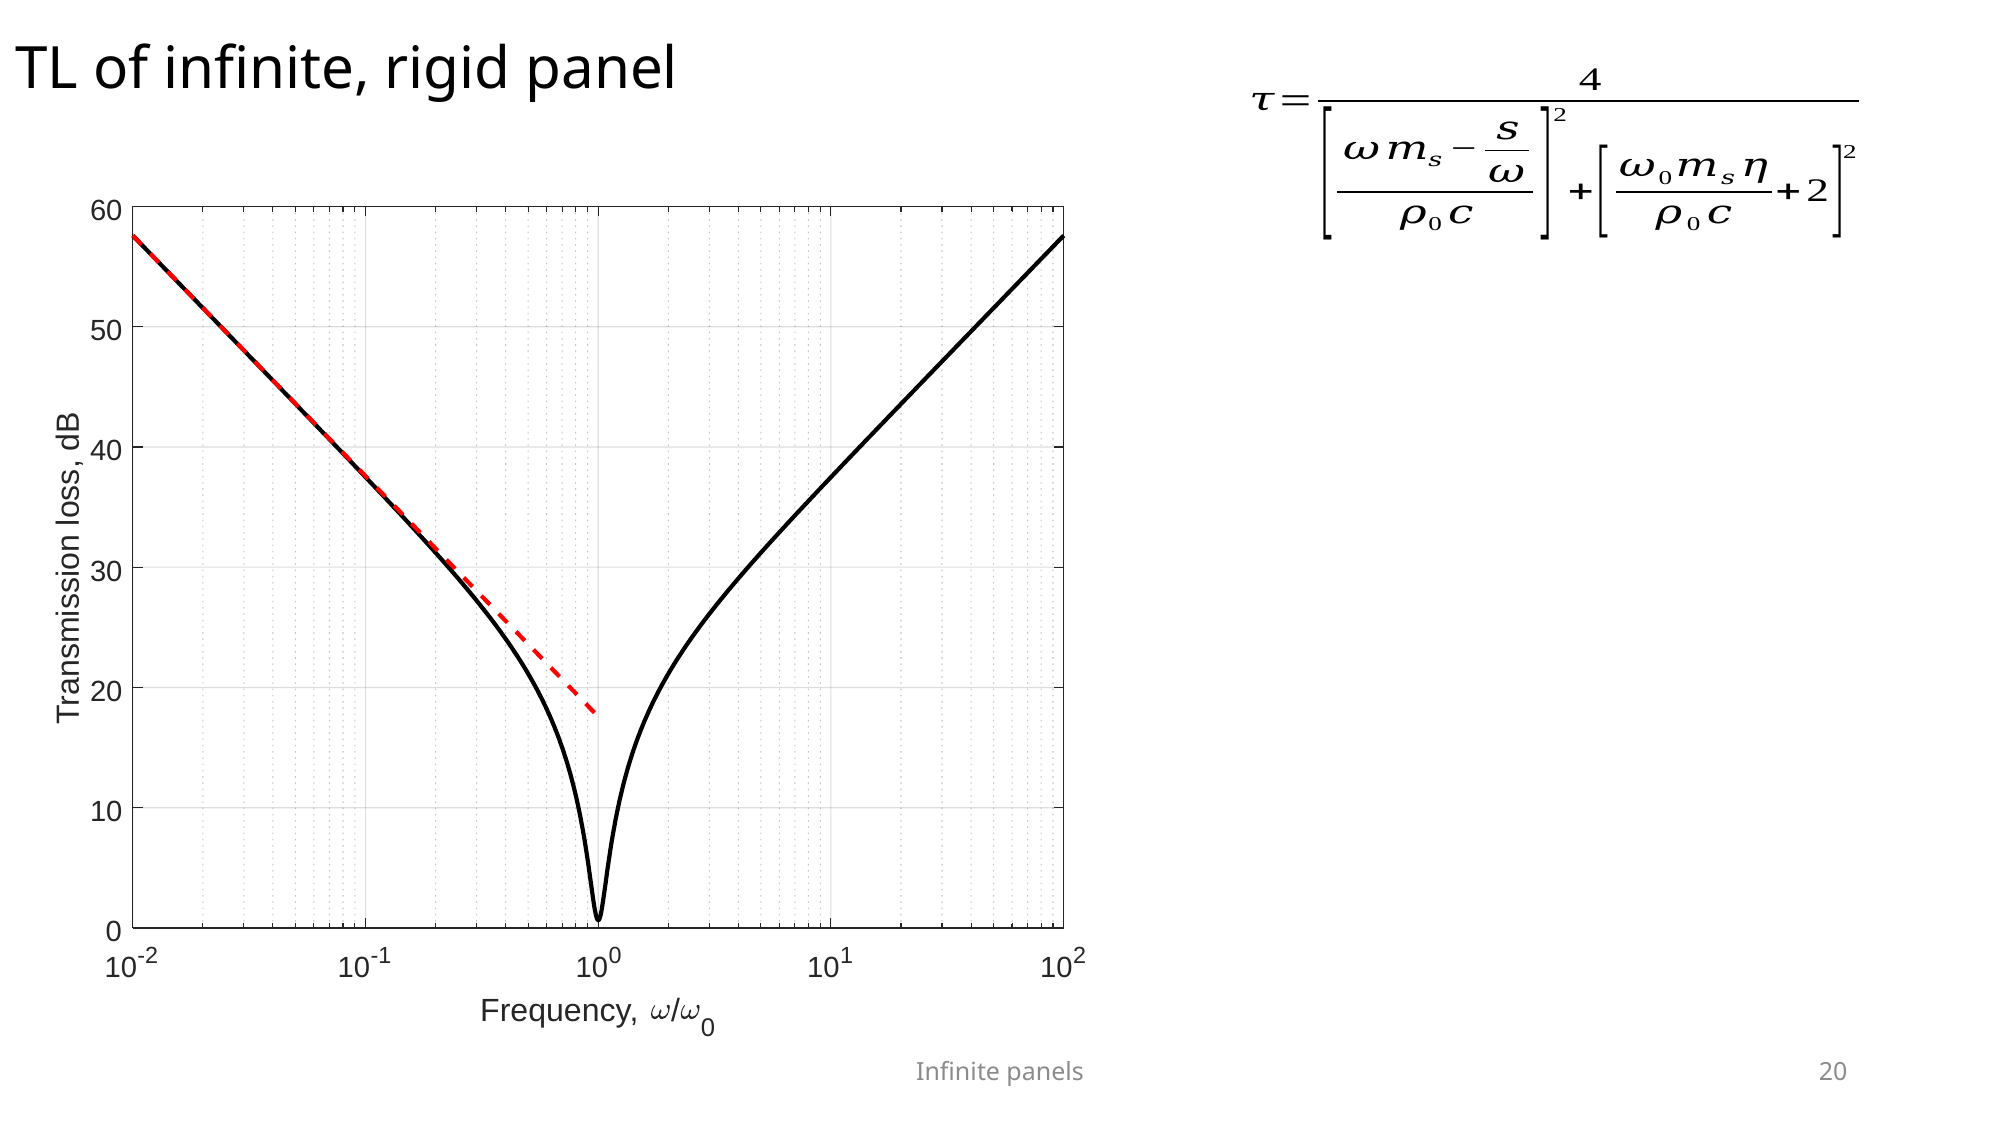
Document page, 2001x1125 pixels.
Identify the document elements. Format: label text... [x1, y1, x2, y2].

title TL of infinite, rigid panel [0, 0, 2000, 140]
slide_number 20 [1412, 1042, 1863, 1103]
picture [0, 139, 1177, 1040]
footer Infinite panels [662, 1042, 1338, 1103]
